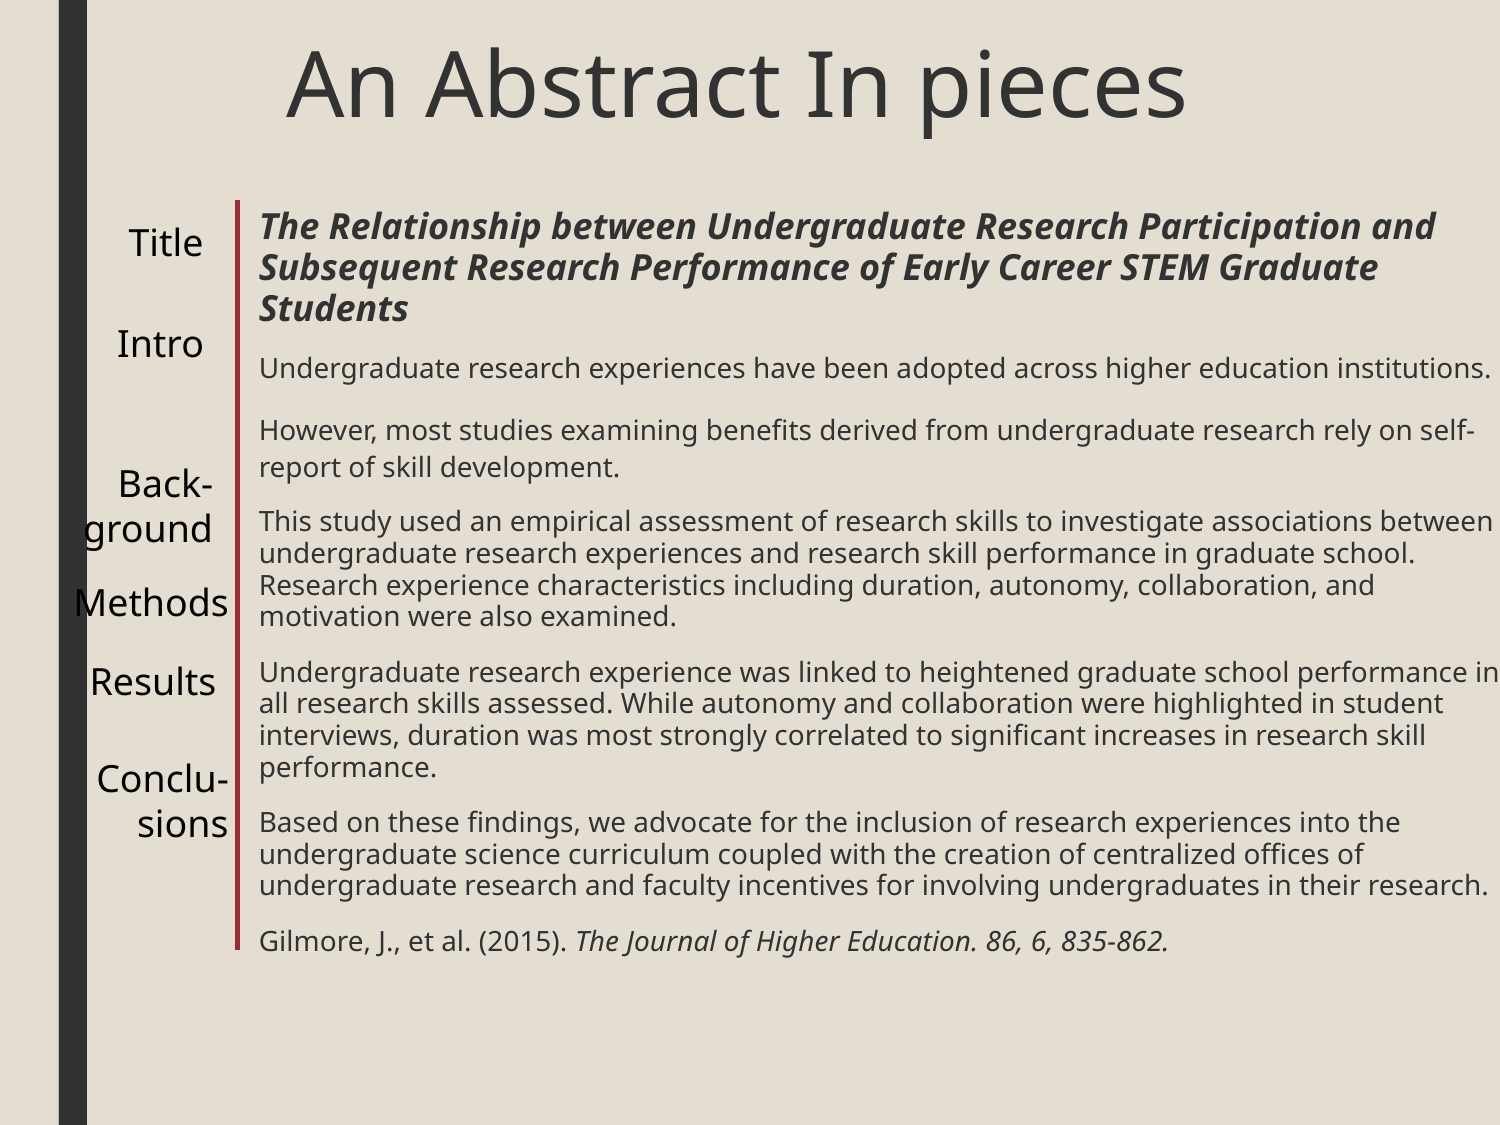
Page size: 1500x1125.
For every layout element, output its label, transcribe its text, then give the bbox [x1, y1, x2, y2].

text_box Title [31, 211, 219, 272]
text_box Back-ground [40, 452, 228, 558]
list The Relationship between Undergraduate Research Participation and Subsequent Research Performance of Early Career STEM Graduate Students Undergraduate research experiences have been adopted across higher education institutions. However, most studies examining benefits derived from undergraduate research rely on self-report of skill development. This study used an empirical assessment of research skills to investigate associations between undergraduate research experiences and research skill performance in graduate school. Research experience characteristics including duration, autonomy, collaboration, and motivation were also examined. Undergraduate research experience was linked to heightened graduate school performance in all research skills assessed. While autonomy and collaboration were highlighted in student interviews, duration was most strongly correlated to significant increases in research skill performance. Based on these findings, we advocate for the inclusion of research experiences into the undergraduate science curriculum coupled with the creation of centralized offices of undergraduate research and faculty incentives for involving undergraduates in their research. Gilmore, J., et al. (2015). The Journal of Higher Education. 86, 6, 835-862. [243, 200, 1500, 1011]
text_box Methods [240, 571, 244, 632]
text_box Conclu-sions [63, 747, 235, 852]
text_box Conclu-sions [240, 747, 244, 852]
text_box Methods [56, 571, 235, 632]
text_box Results [43, 650, 232, 711]
text_box Intro [31, 312, 219, 373]
title An Abstract In pieces [0, 31, 1488, 178]
